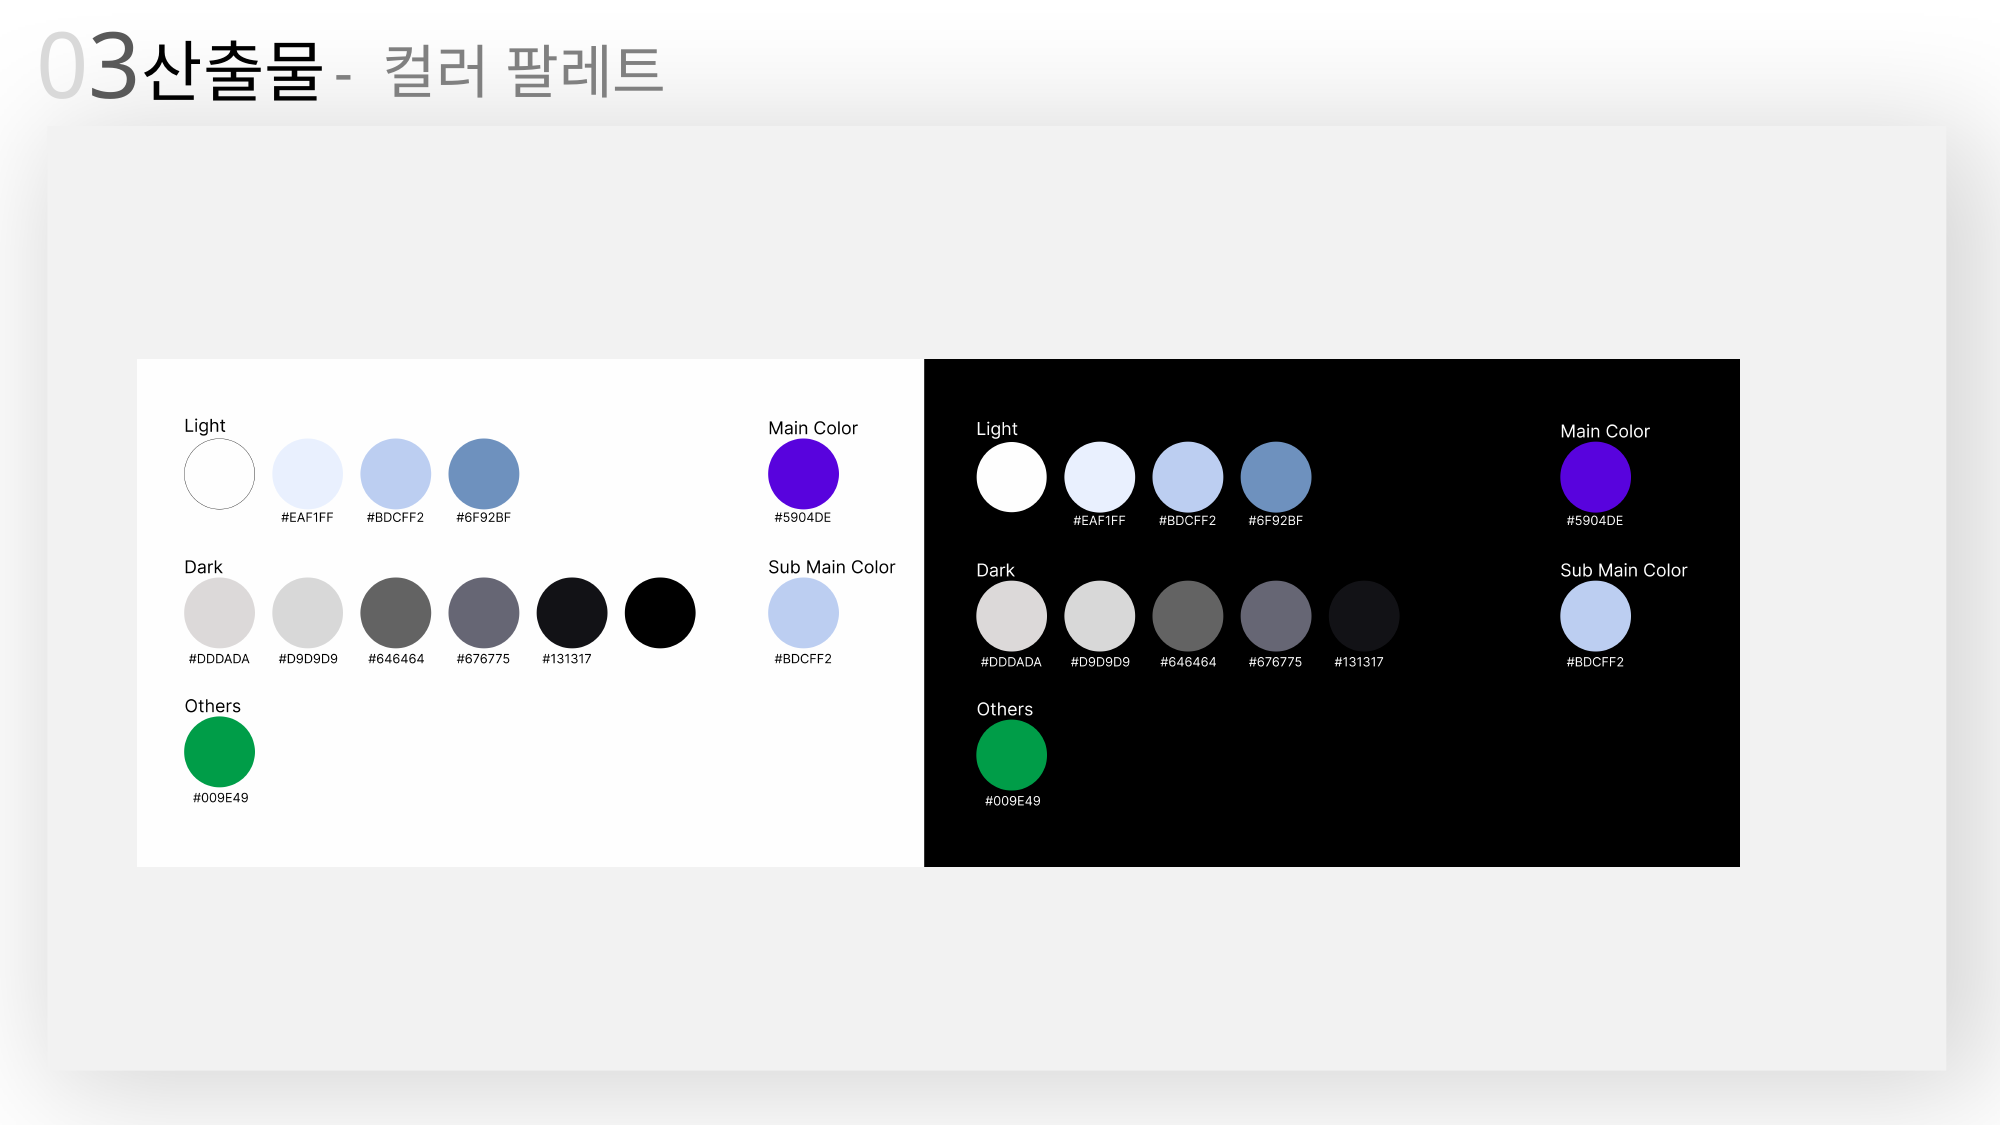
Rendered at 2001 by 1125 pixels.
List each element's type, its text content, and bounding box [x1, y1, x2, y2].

text_box 03 [14, 0, 164, 125]
text_box [46, 125, 1947, 1072]
text_box - 컬러 팔레트 [319, 27, 681, 113]
picture [137, 359, 1740, 867]
text_box 산출물 [164, 22, 341, 118]
